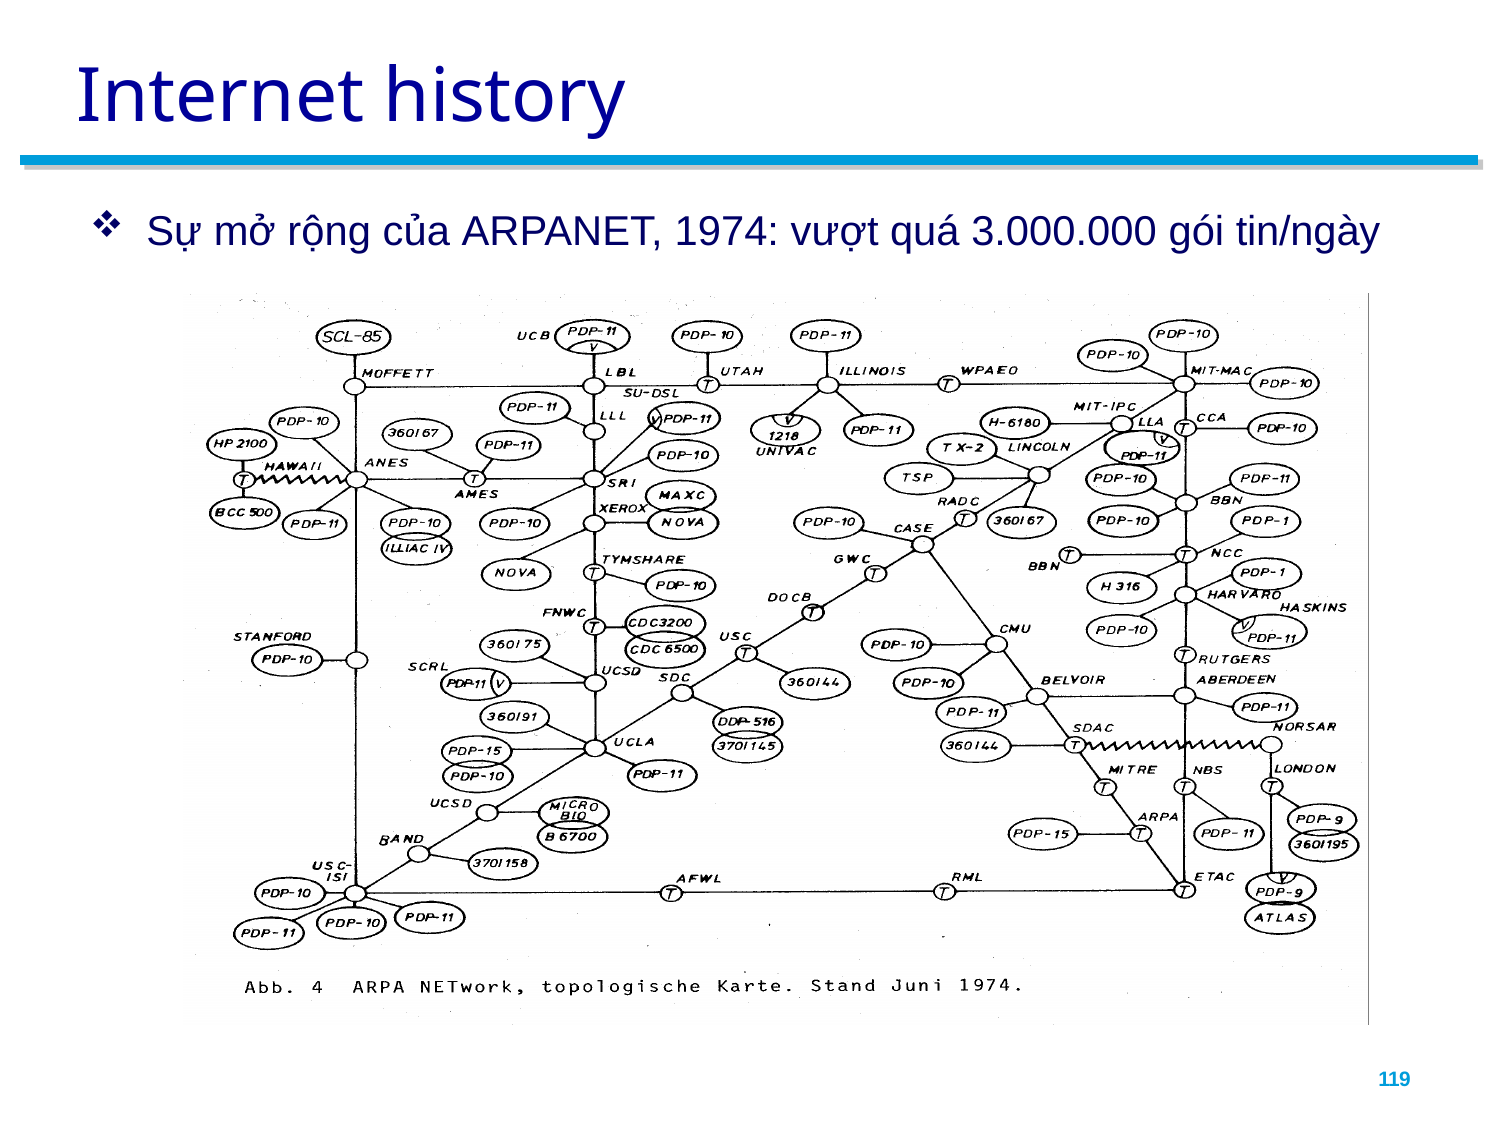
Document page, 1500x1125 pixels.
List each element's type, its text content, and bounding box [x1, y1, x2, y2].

picture [183, 293, 1369, 1026]
text_box Sự mở rộng của ARPANET, 1974: vượt quá 3.000.000 gói tin/ngày [88, 235, 1389, 254]
slide_number 119 [1372, 1065, 1422, 1125]
title Internet history [13, 23, 1487, 235]
